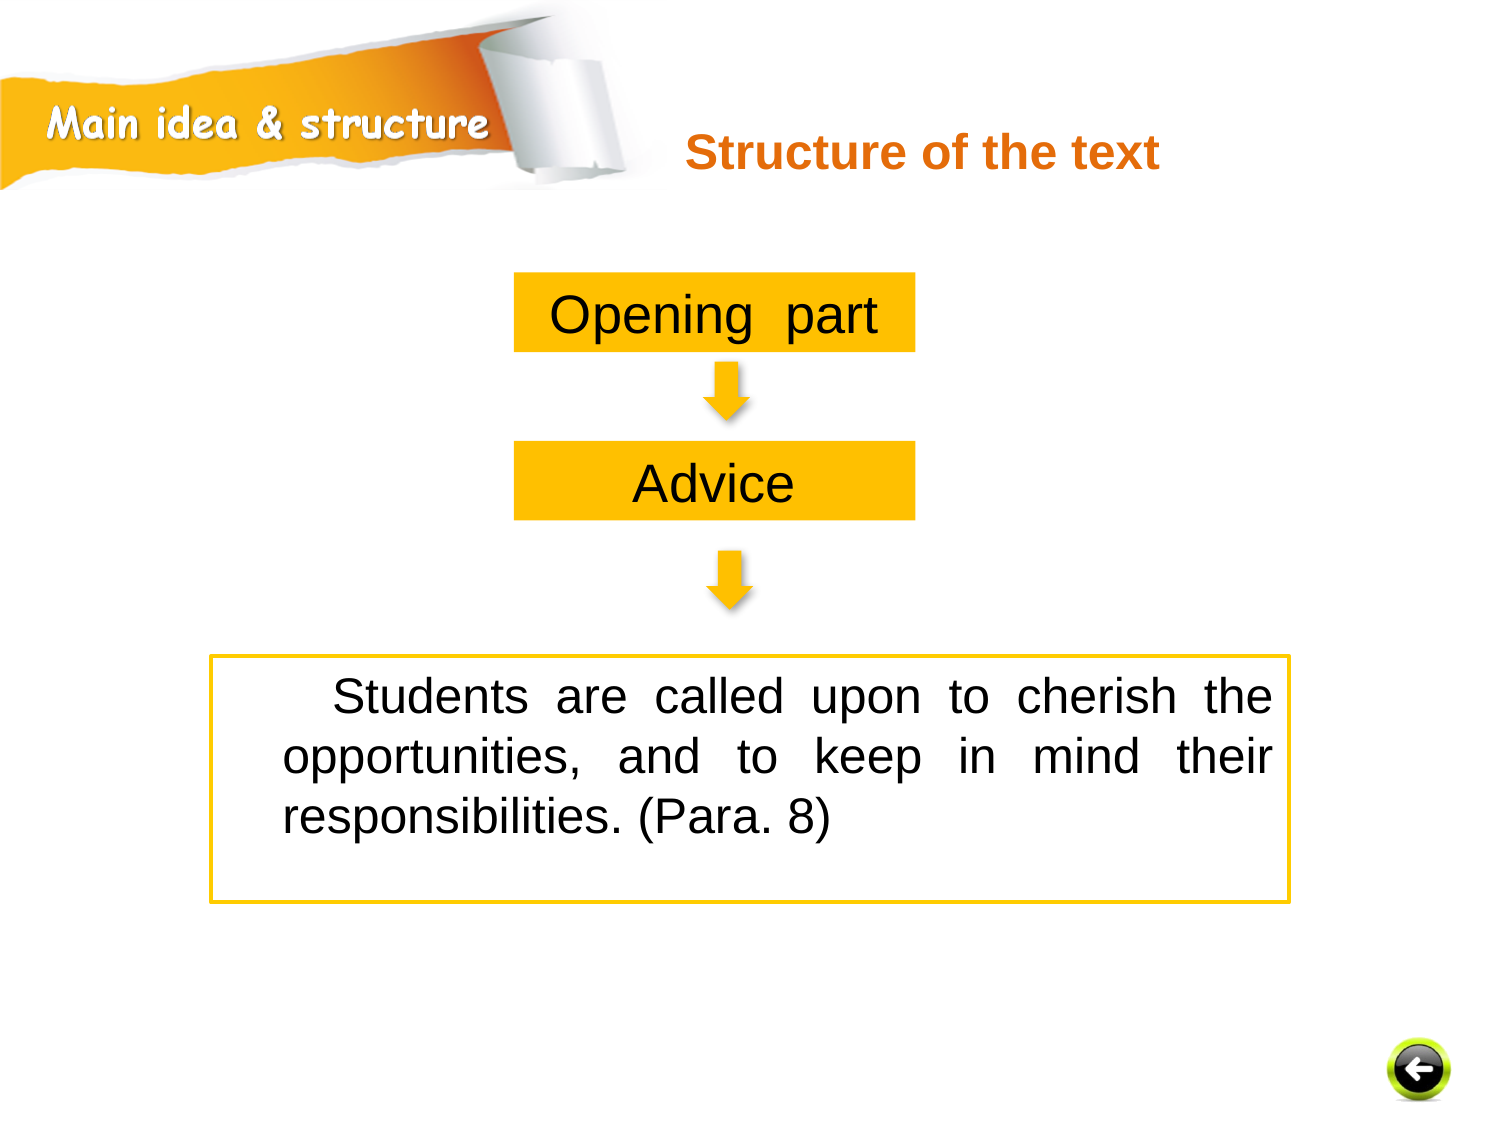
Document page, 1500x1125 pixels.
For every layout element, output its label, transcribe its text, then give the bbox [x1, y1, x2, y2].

text_box [704, 548, 756, 612]
picture [0, 0, 669, 192]
picture [1381, 1031, 1454, 1107]
text_box Advice [513, 440, 916, 521]
text_box Structure of the text [673, 111, 1243, 187]
text_box Opening part [513, 272, 916, 353]
text_box [700, 359, 752, 423]
list Students are called upon to cherish the opportunities, and to keep in mind their responsibilities. (Para. 8) [210, 656, 1289, 903]
